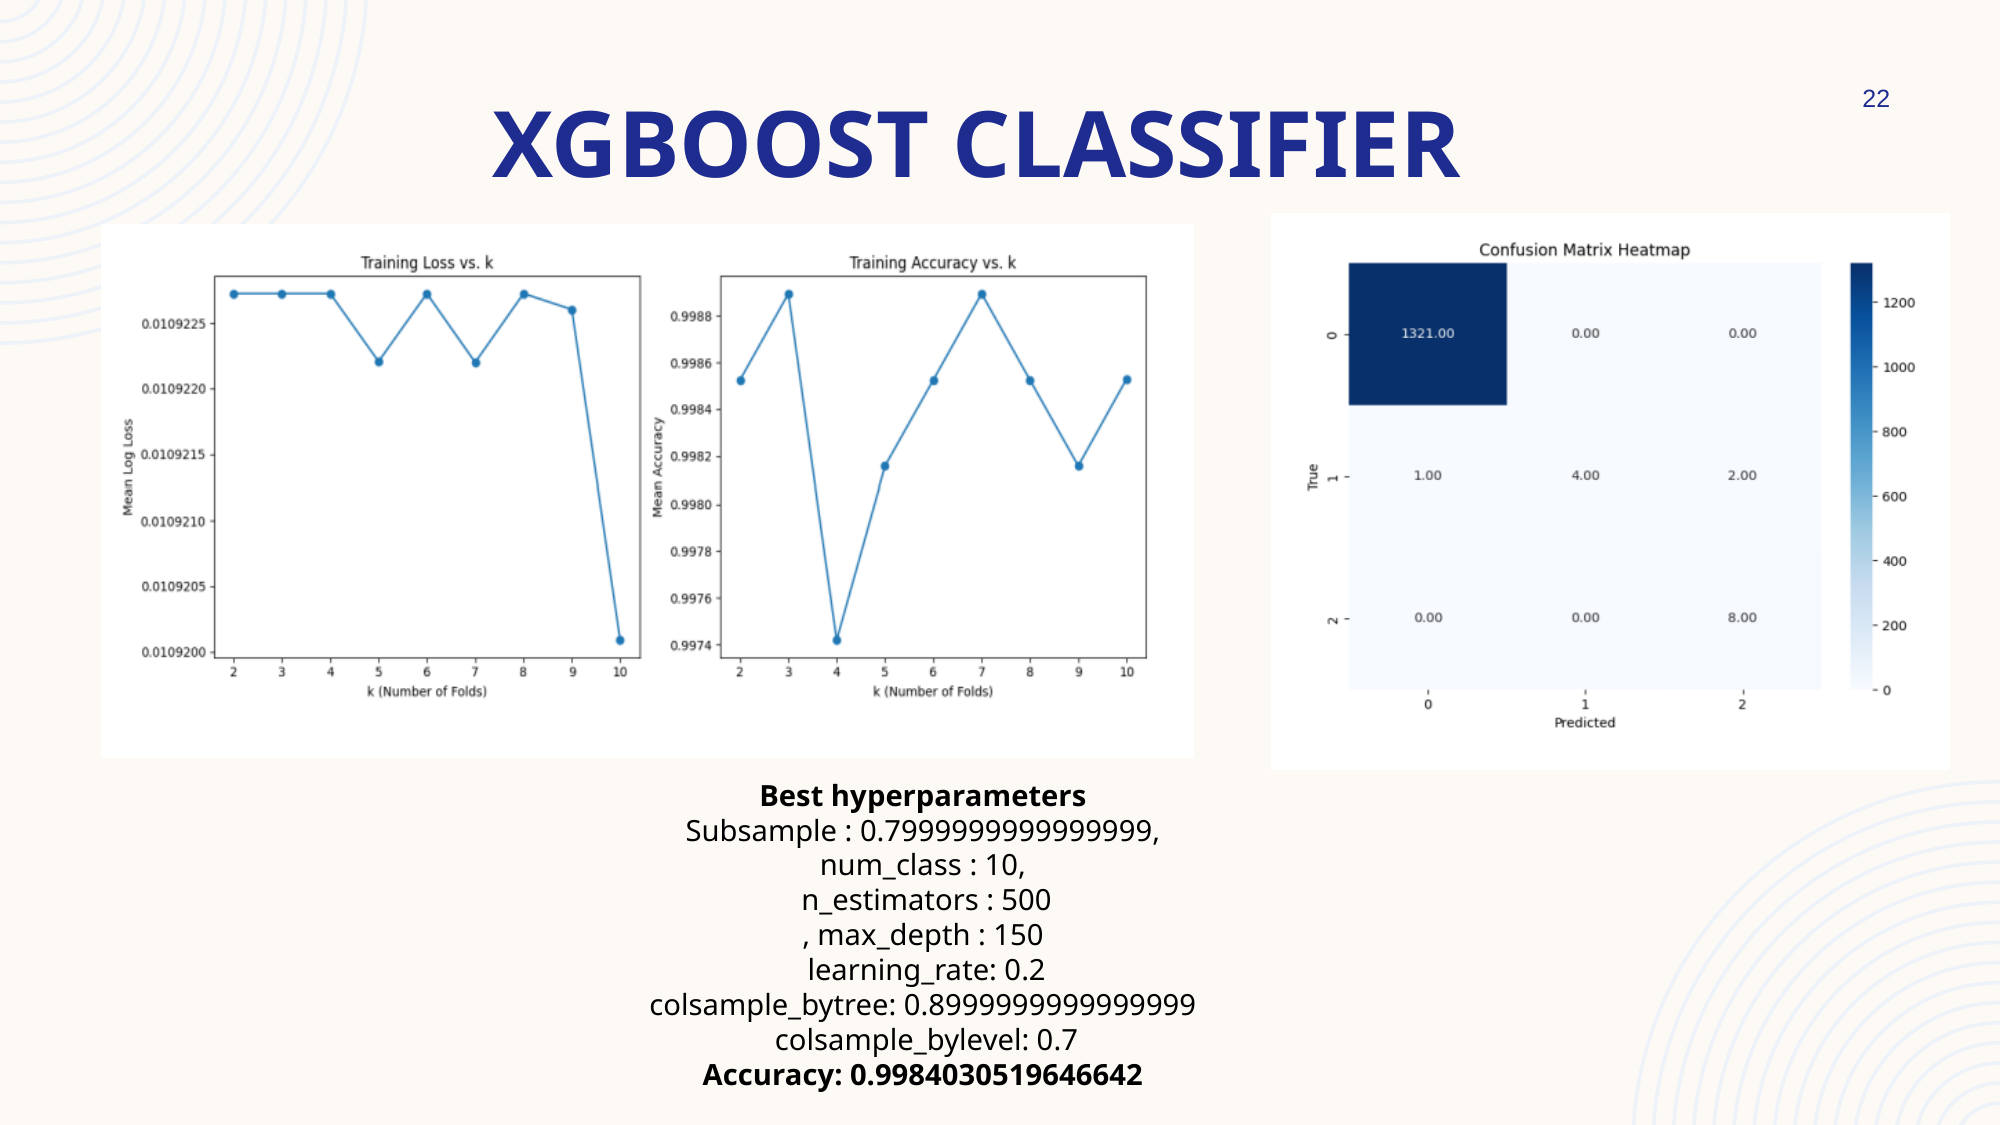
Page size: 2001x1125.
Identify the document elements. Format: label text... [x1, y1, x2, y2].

picture [101, 224, 1194, 758]
slide_number 22 [1795, 75, 1958, 120]
text_box Best hyperparameters Subsample : 0.7999999999999999, num_class : 10, n_estimators : 500 , max_depth : 150 learning_rate: 0.2 colsample_bytree: 0.8999999999999999 colsample_bylevel: 0.7 Accuracy: 0.9984030519646642 [330, 769, 1516, 1099]
text_box XGBoost Classifier [101, 87, 1853, 214]
picture [1271, 213, 1950, 770]
